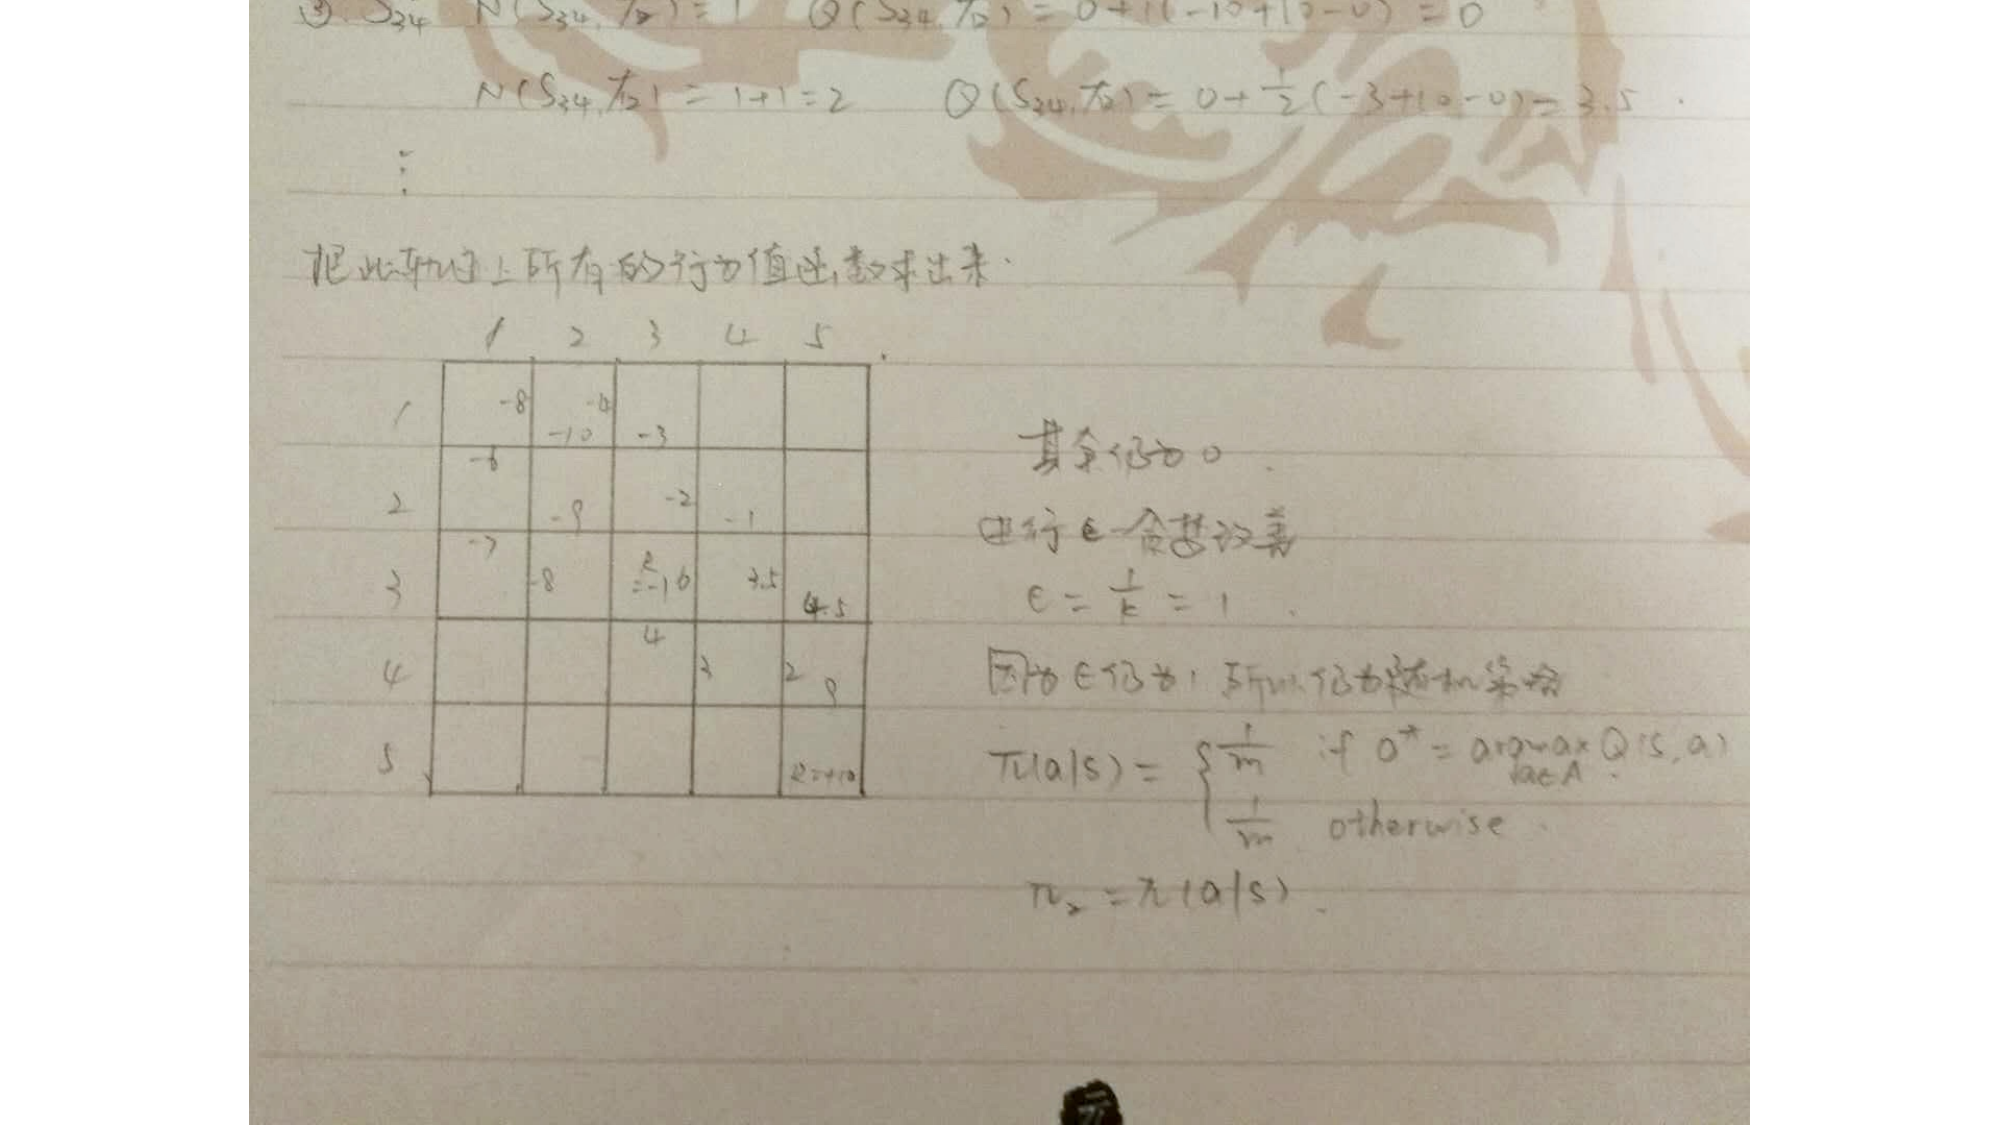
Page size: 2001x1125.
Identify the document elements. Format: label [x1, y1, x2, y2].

picture [249, 0, 1750, 1125]
